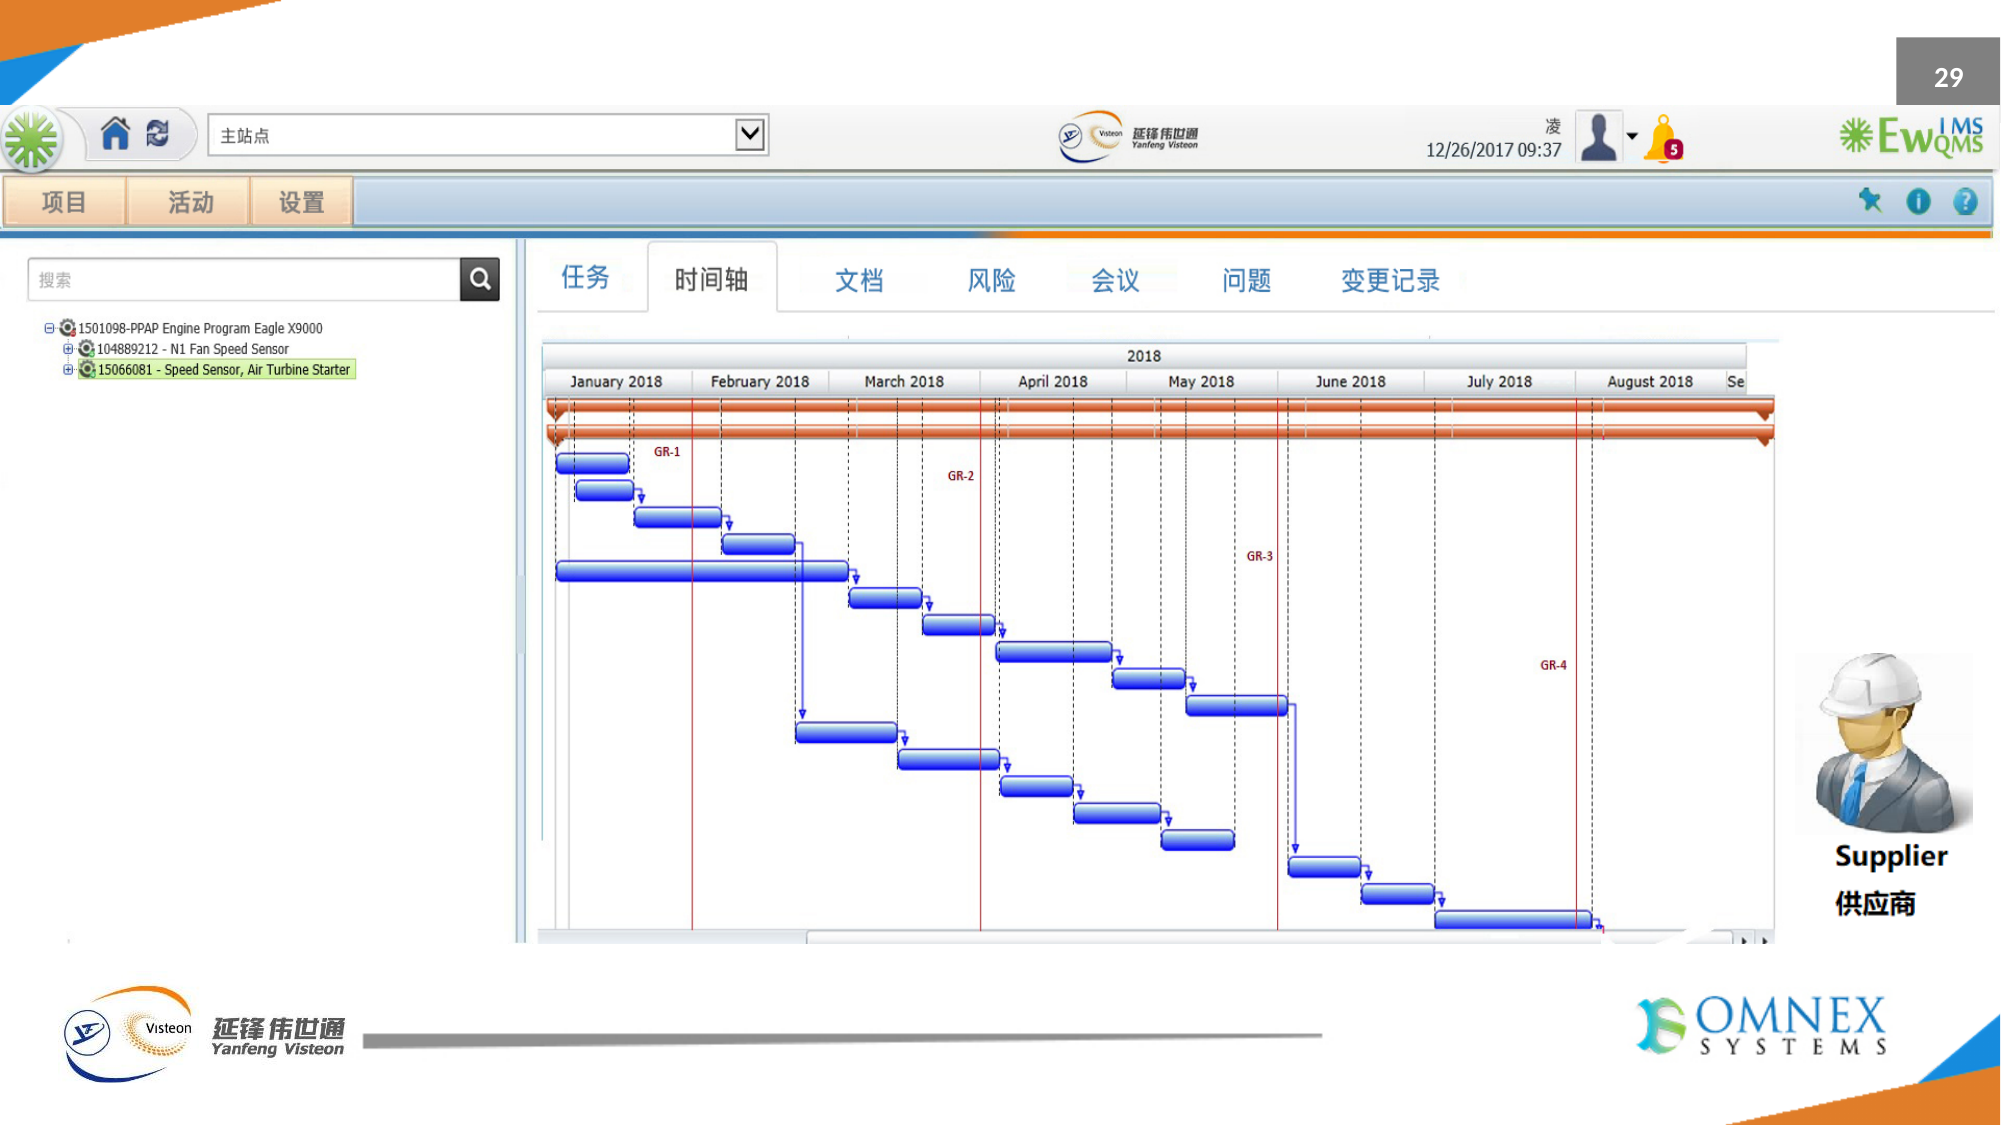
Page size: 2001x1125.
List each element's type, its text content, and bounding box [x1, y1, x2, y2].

picture [1616, 987, 1897, 1069]
picture [1719, 1012, 2001, 1125]
picture [58, 971, 1354, 1083]
slide_number 29 [1919, 46, 2000, 105]
picture [0, 0, 2000, 944]
